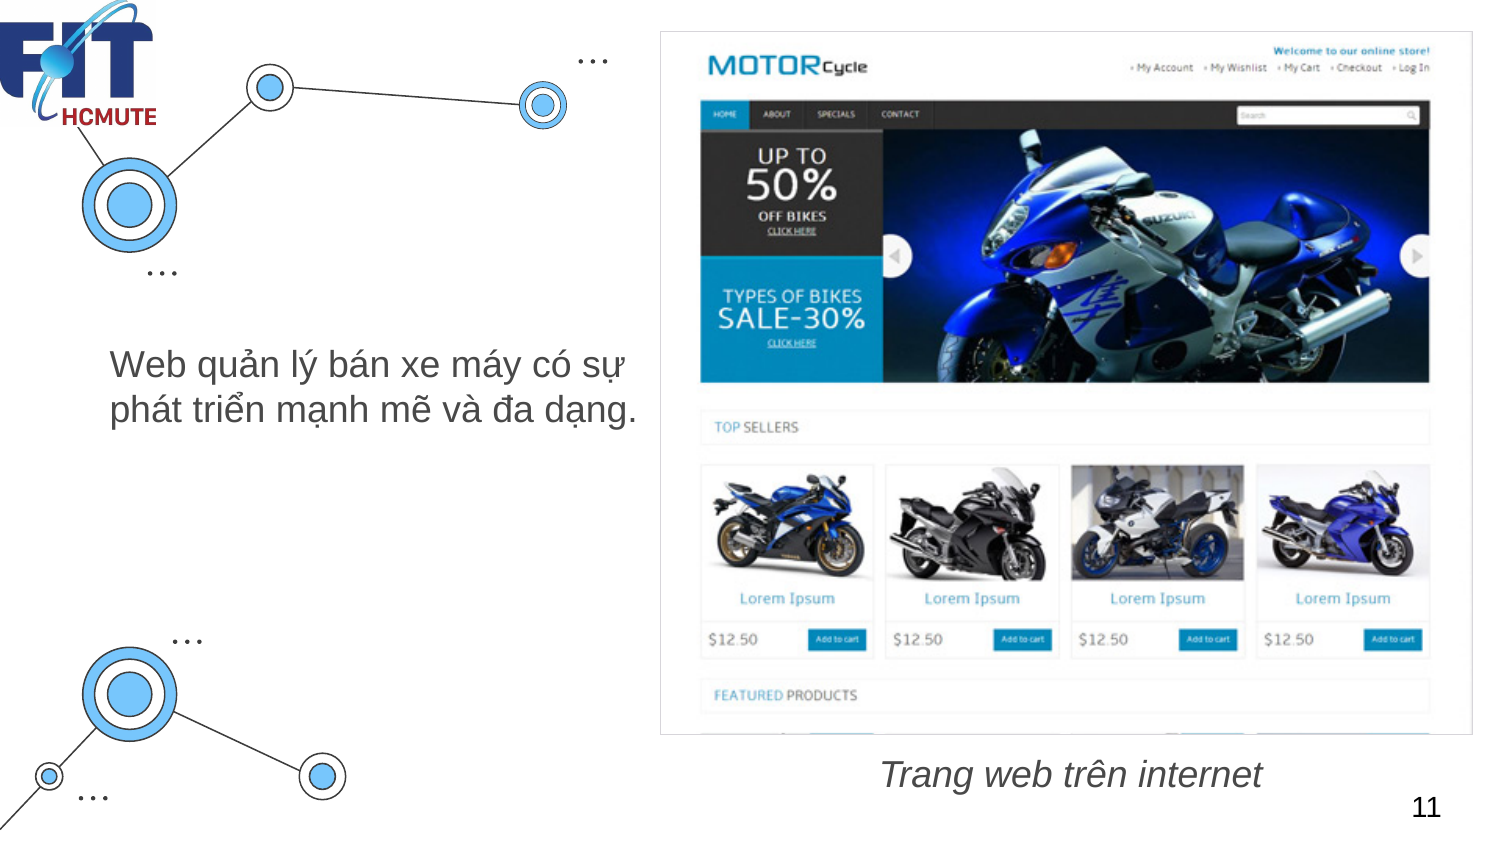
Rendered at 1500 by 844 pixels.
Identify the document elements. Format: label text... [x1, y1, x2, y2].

picture [660, 31, 1474, 736]
subtitle Web quản lý bán xe máy có sự phát triển mạnh mẽ và đa dạng. [94, 325, 655, 450]
text_box Trang web trên internet [863, 743, 1393, 844]
text_box 11 [1396, 781, 1500, 831]
picture [0, 0, 156, 128]
